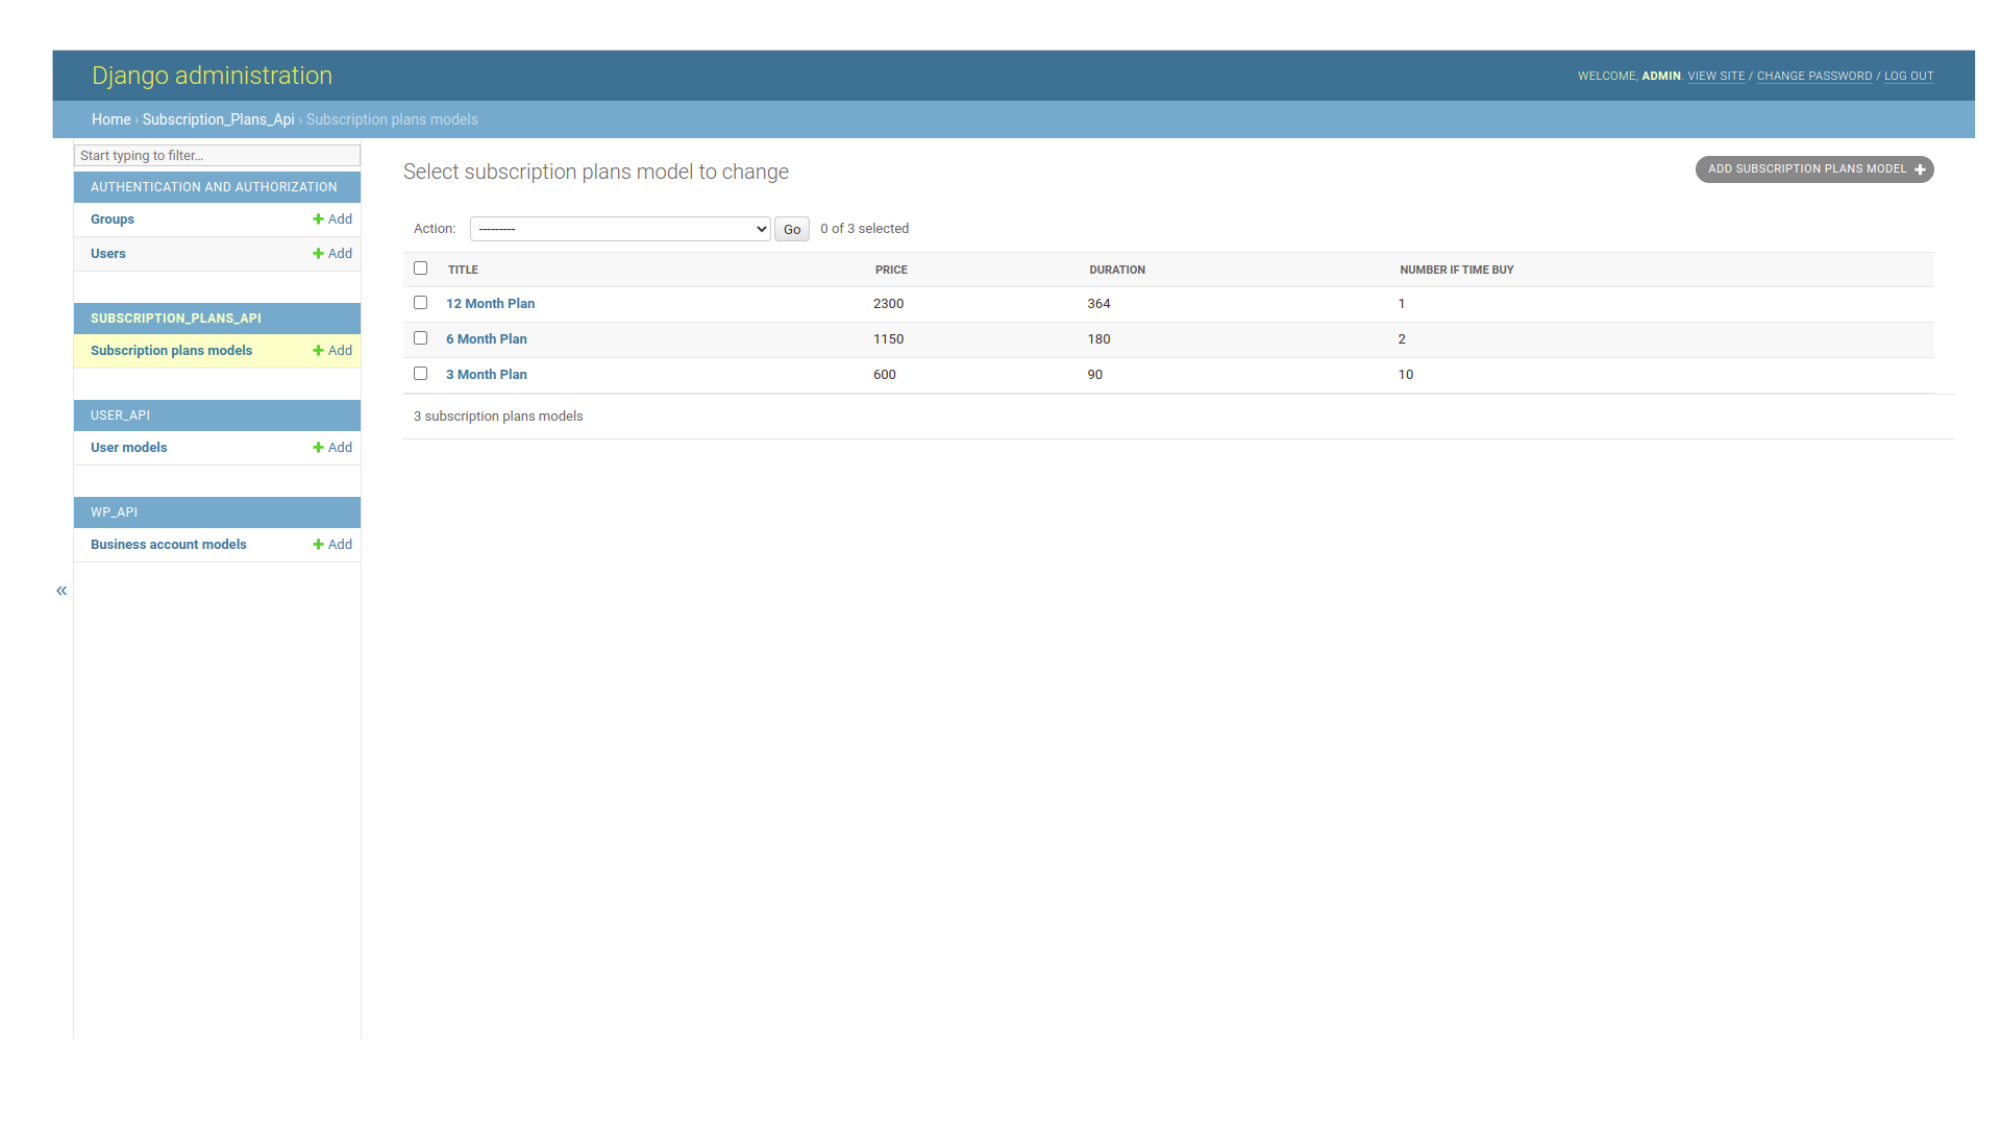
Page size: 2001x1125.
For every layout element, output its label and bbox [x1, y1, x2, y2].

picture [52, 49, 1976, 1039]
